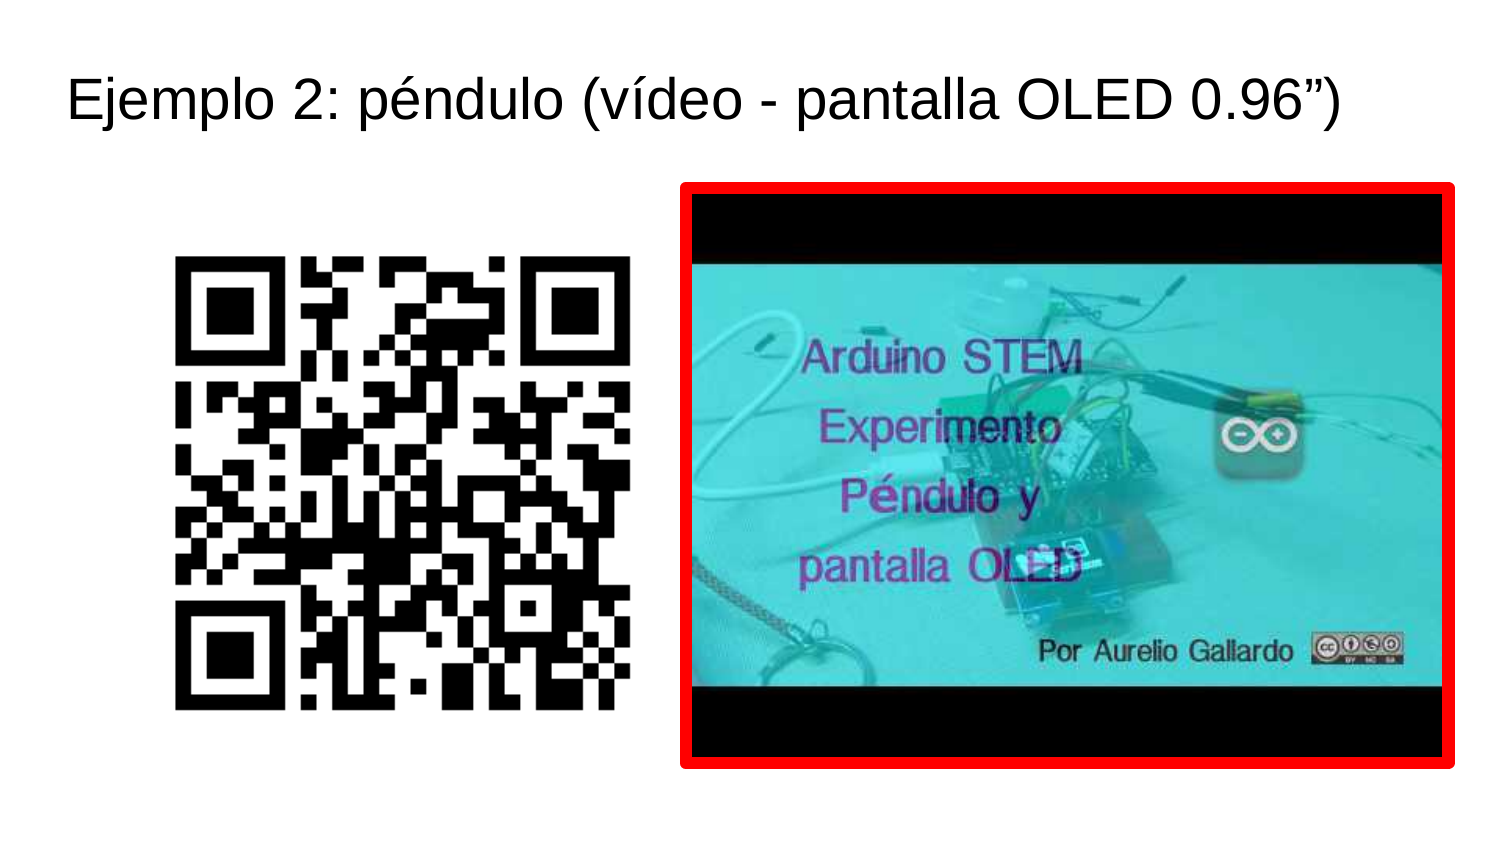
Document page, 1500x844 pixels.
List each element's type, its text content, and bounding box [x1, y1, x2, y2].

picture [113, 193, 1443, 773]
text_box Ejemplo 2: péndulo (vídeo - pantalla OLED 0.96”) [51, 46, 1449, 141]
